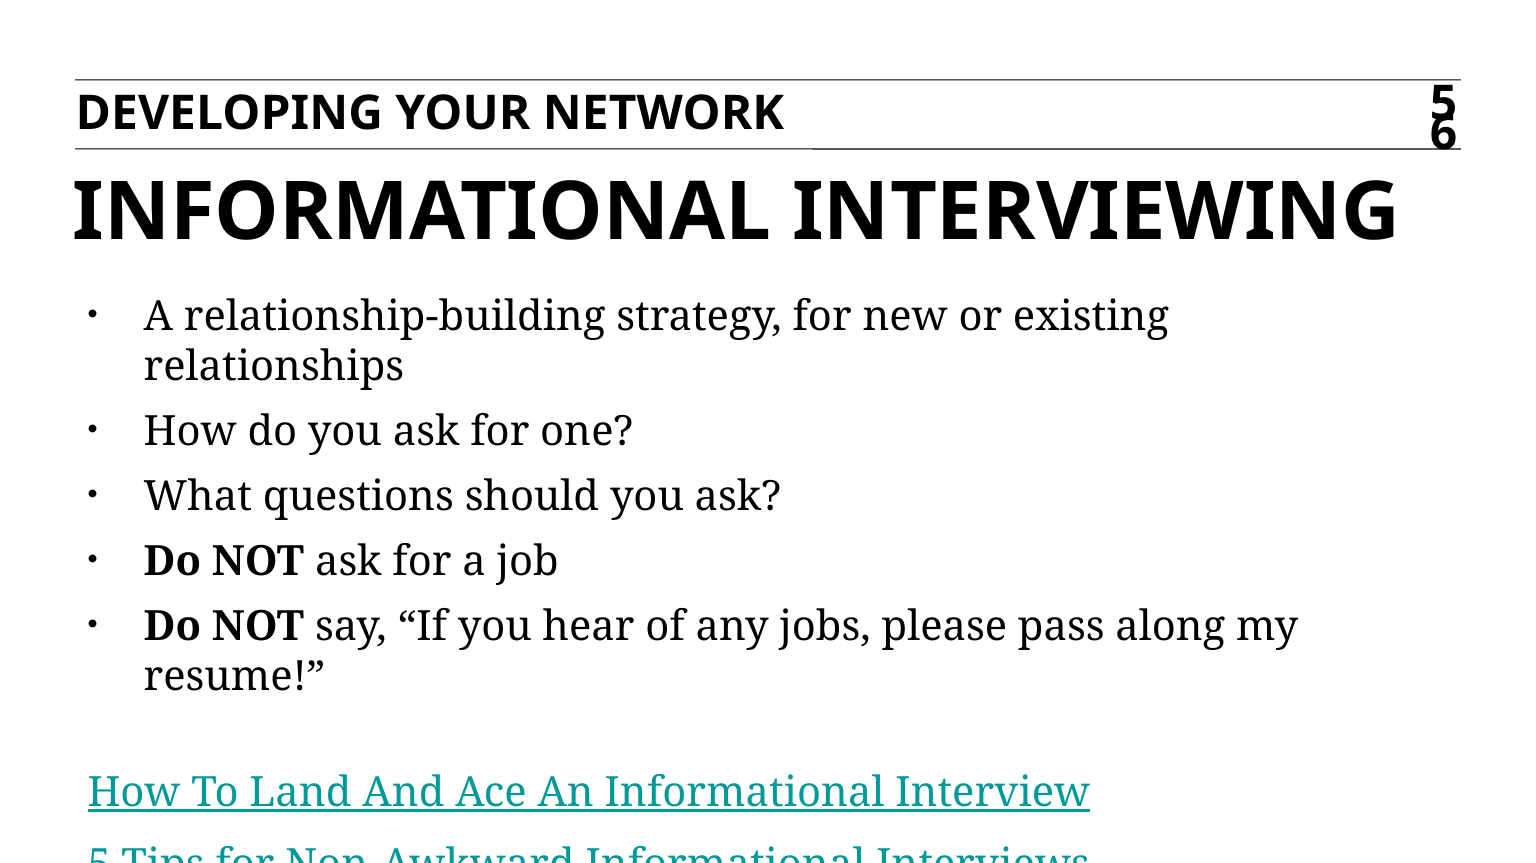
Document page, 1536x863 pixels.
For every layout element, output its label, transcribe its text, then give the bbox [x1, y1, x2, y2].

title INFORMATIONAL INTERVIEWING [72, 174, 1461, 360]
text_box A relationship-building strategy, for new or existing relationships How do you ask for one? What questions should you ask? Do NOT ask for a job Do NOT say, “If you hear of any jobs, please pass along my resume!” How To Land And Ace An Informational Interview 5 Tips for Non-Awkward Informational Interviews [72, 281, 1454, 774]
slide_number 56 [1419, 86, 1461, 138]
list DEVELOPING YOUR NETWORK [60, 81, 1111, 132]
